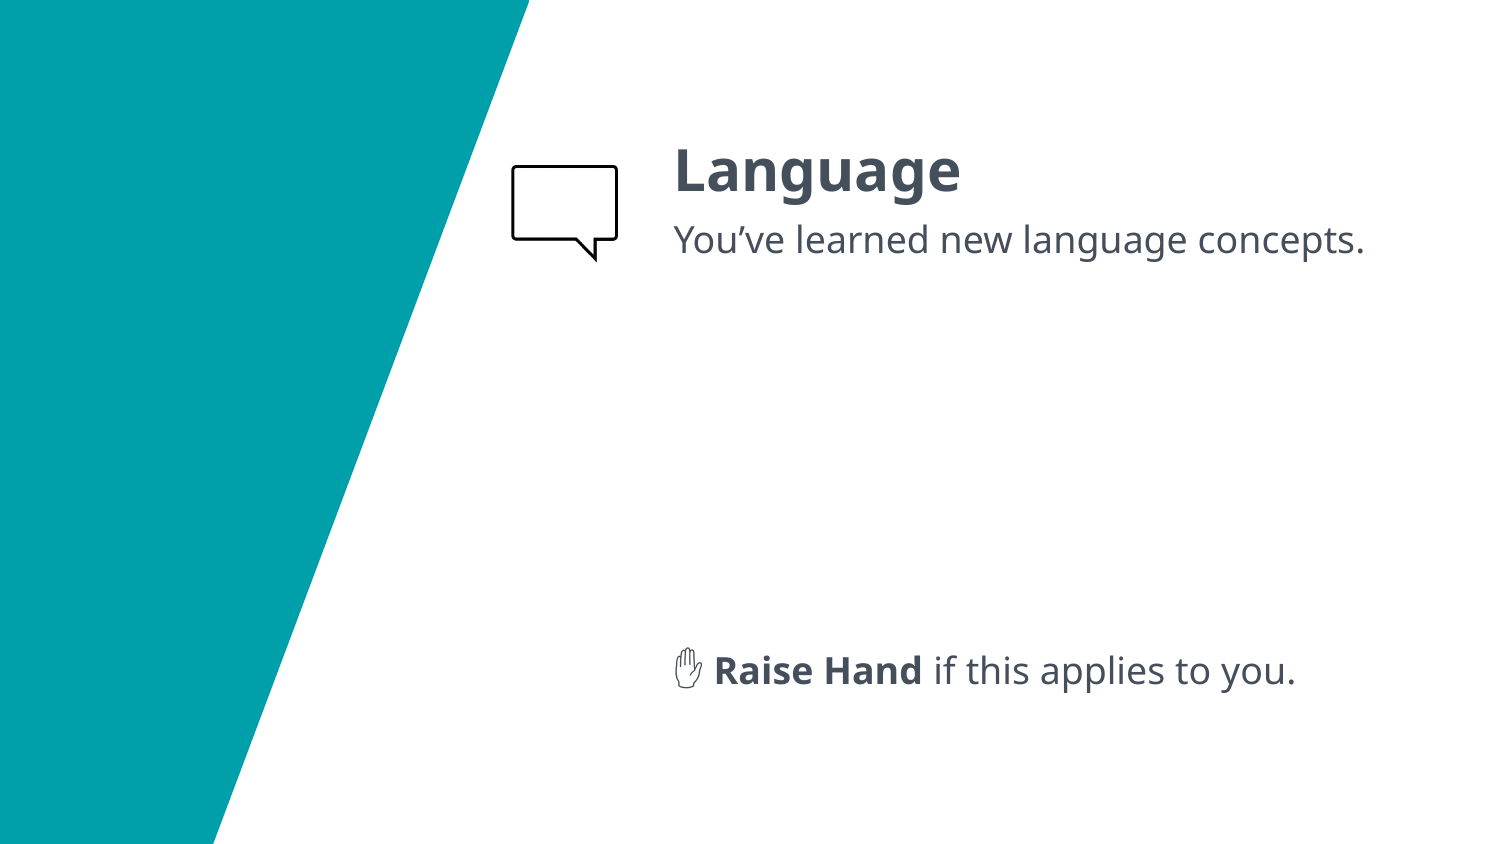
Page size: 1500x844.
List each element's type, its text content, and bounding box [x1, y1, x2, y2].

list Language You’ve learned new language concepts. [639, 118, 1429, 481]
picture [489, 138, 640, 290]
text_box ✋ Raise Hand if this applies to you. [639, 632, 1429, 726]
